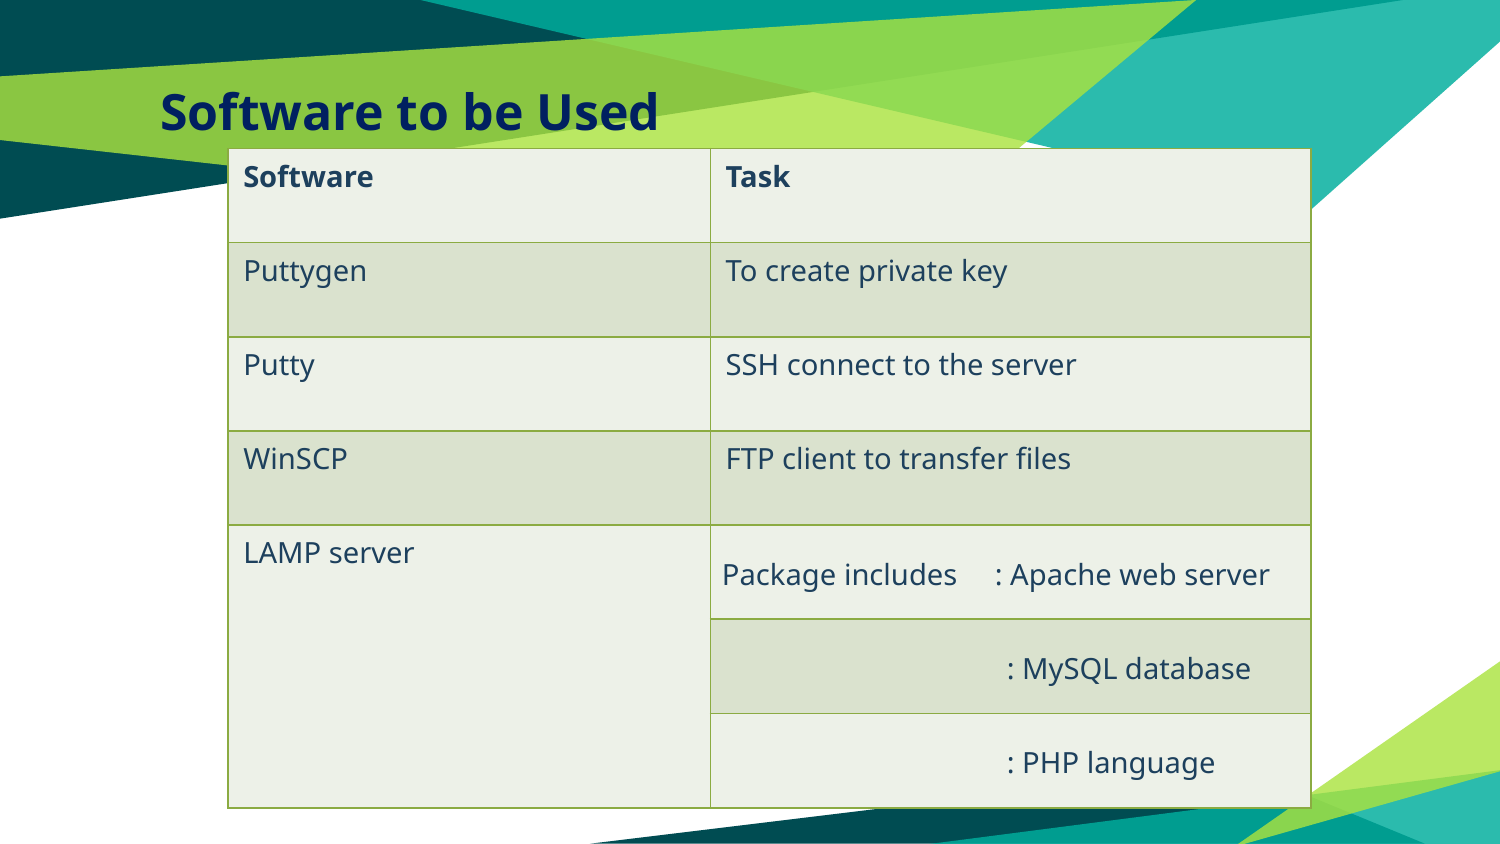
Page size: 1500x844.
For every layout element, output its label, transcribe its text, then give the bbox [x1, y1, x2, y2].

table_header Task [711, 149, 1310, 242]
table_cell : PHP language [711, 714, 1310, 807]
table_cell Putty [229, 338, 710, 430]
table_cell To create private key [711, 243, 1310, 336]
table_cell Package includes : Apache web server [711, 526, 1310, 618]
table_cell SSH connect to the server [711, 338, 1310, 430]
table_cell WinSCP [229, 432, 710, 524]
table_cell Puttygen [229, 243, 710, 336]
table_cell LAMP server [229, 526, 710, 807]
table_header Software [229, 149, 710, 242]
title Software to be Used [145, 65, 738, 171]
table_cell : MySQL database [711, 620, 1310, 713]
table_cell FTP client to transfer files [711, 432, 1310, 524]
